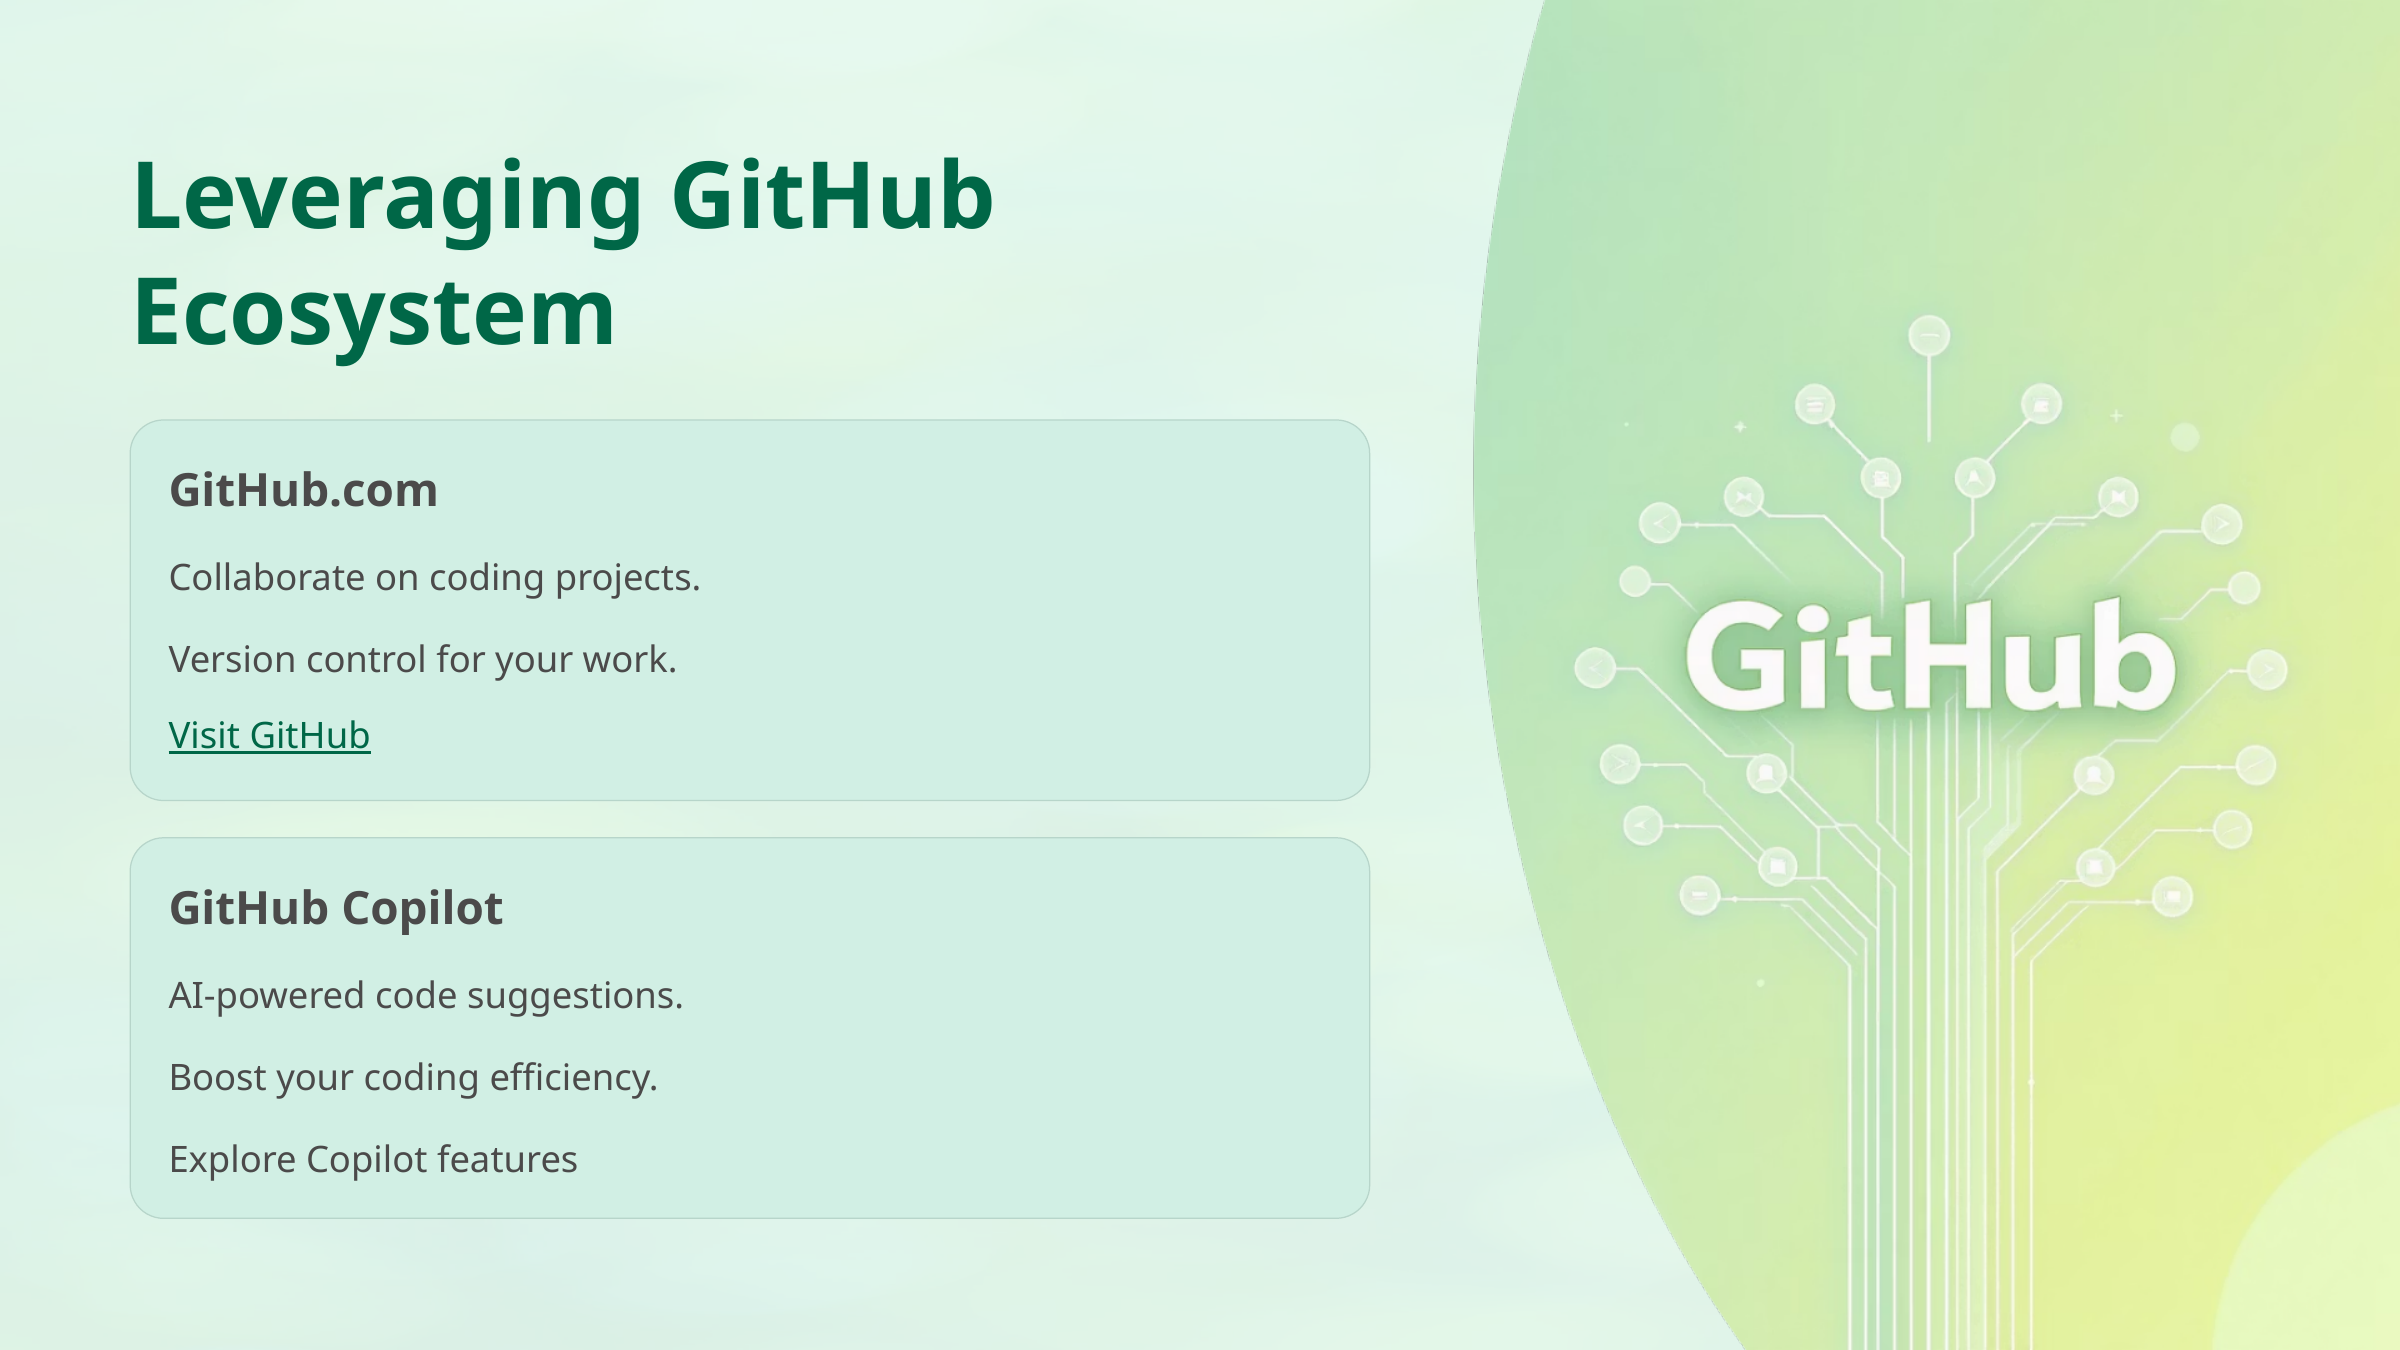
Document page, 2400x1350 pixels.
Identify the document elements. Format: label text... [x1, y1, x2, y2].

text_box Collaborate on coding projects. [168, 538, 1332, 599]
picture [1454, 0, 2400, 1350]
text_box Version control for your work. [168, 620, 1332, 681]
text_box [130, 837, 1370, 1219]
text_box Leveraging GitHub Ecosystem [130, 131, 1370, 365]
text_box GitHub Copilot [168, 876, 634, 935]
text_box Boost your coding efficiency. [168, 1038, 1332, 1098]
text_box GitHub.com [168, 458, 634, 517]
text_box AI-powered code suggestions. [168, 956, 1332, 1017]
text_box [130, 419, 1370, 801]
text_box Explore Copilot features [168, 1120, 1332, 1180]
text_box Visit GitHub [168, 702, 1332, 762]
